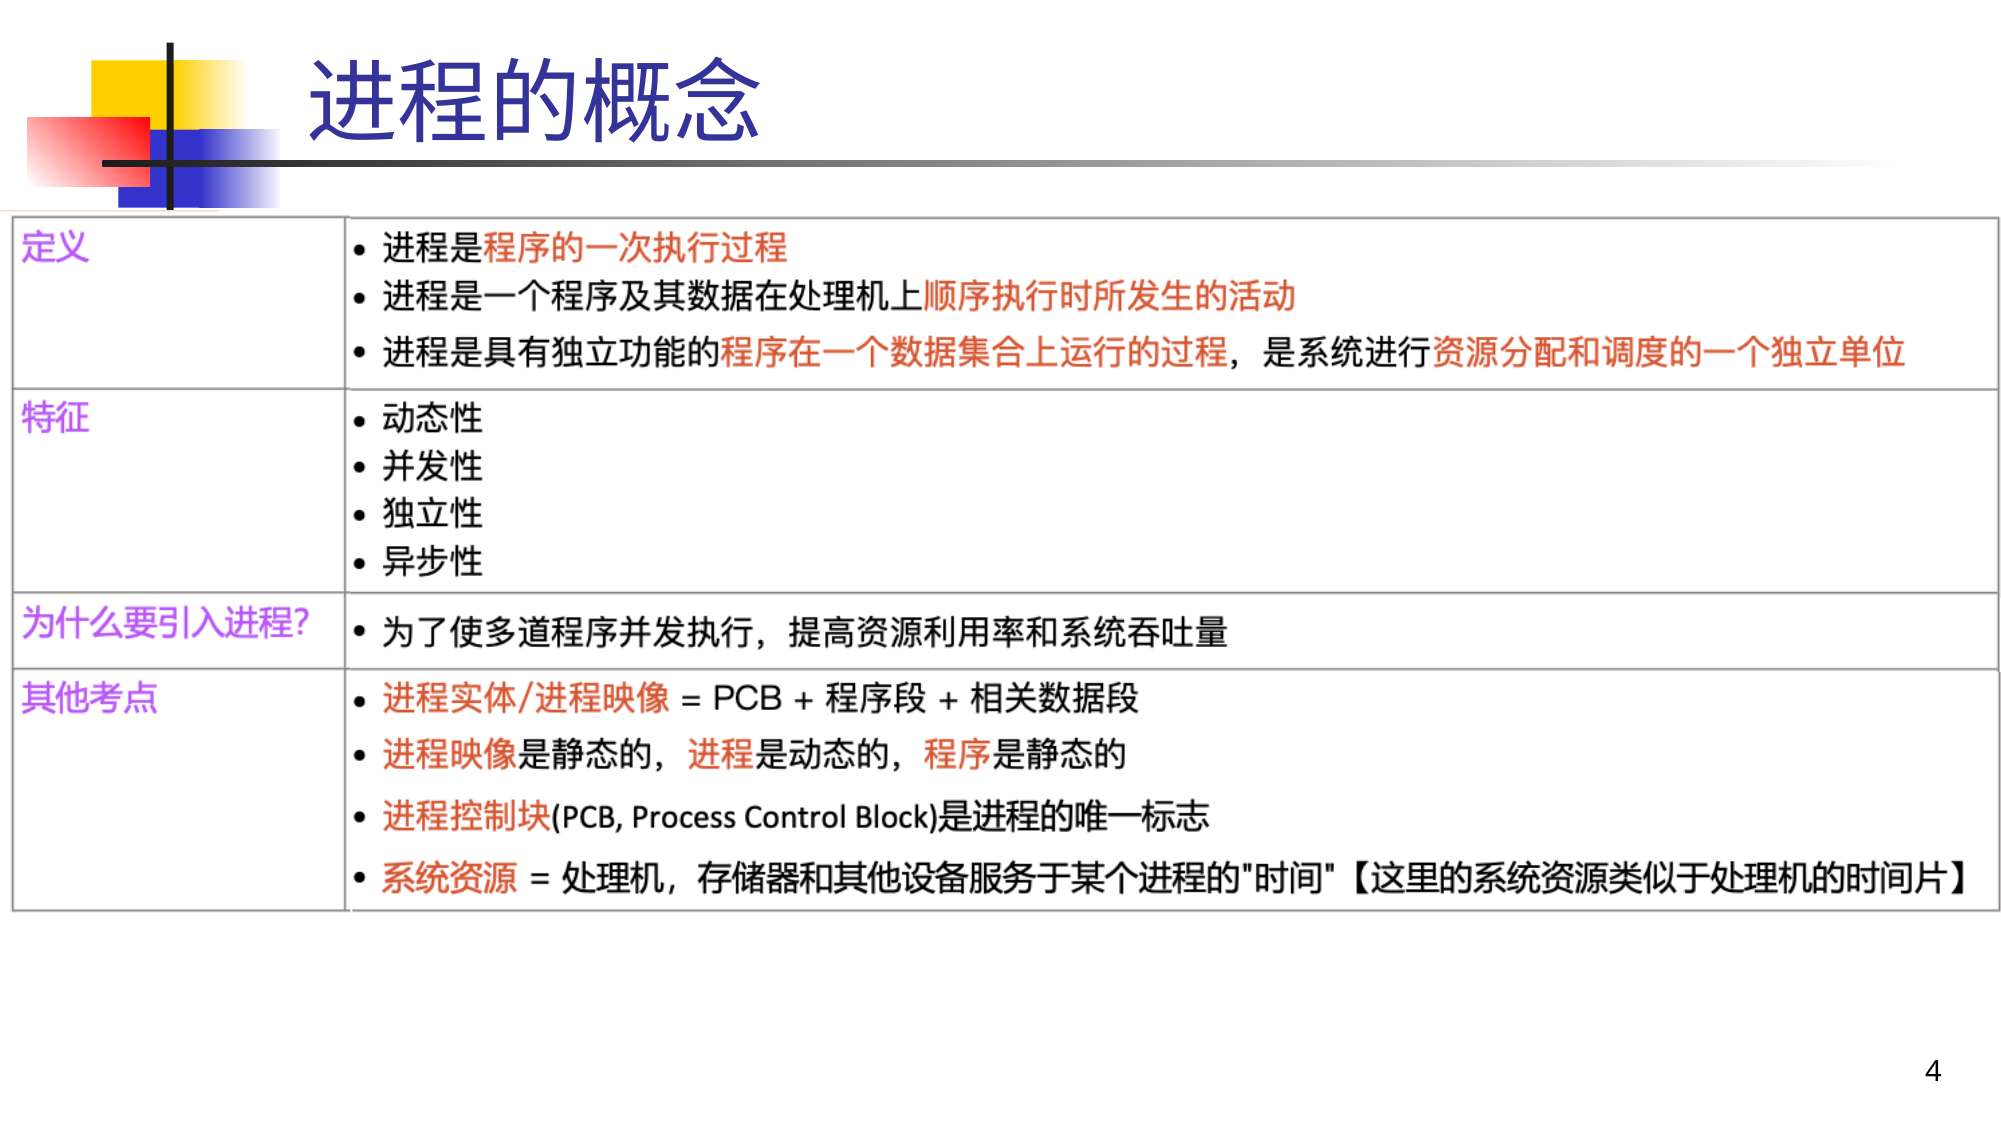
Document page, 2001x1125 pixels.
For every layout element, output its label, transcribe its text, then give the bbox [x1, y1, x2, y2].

picture [0, 209, 2001, 916]
title 进程的概念 [291, 15, 1914, 161]
slide_number 4 [1540, 1023, 1958, 1100]
